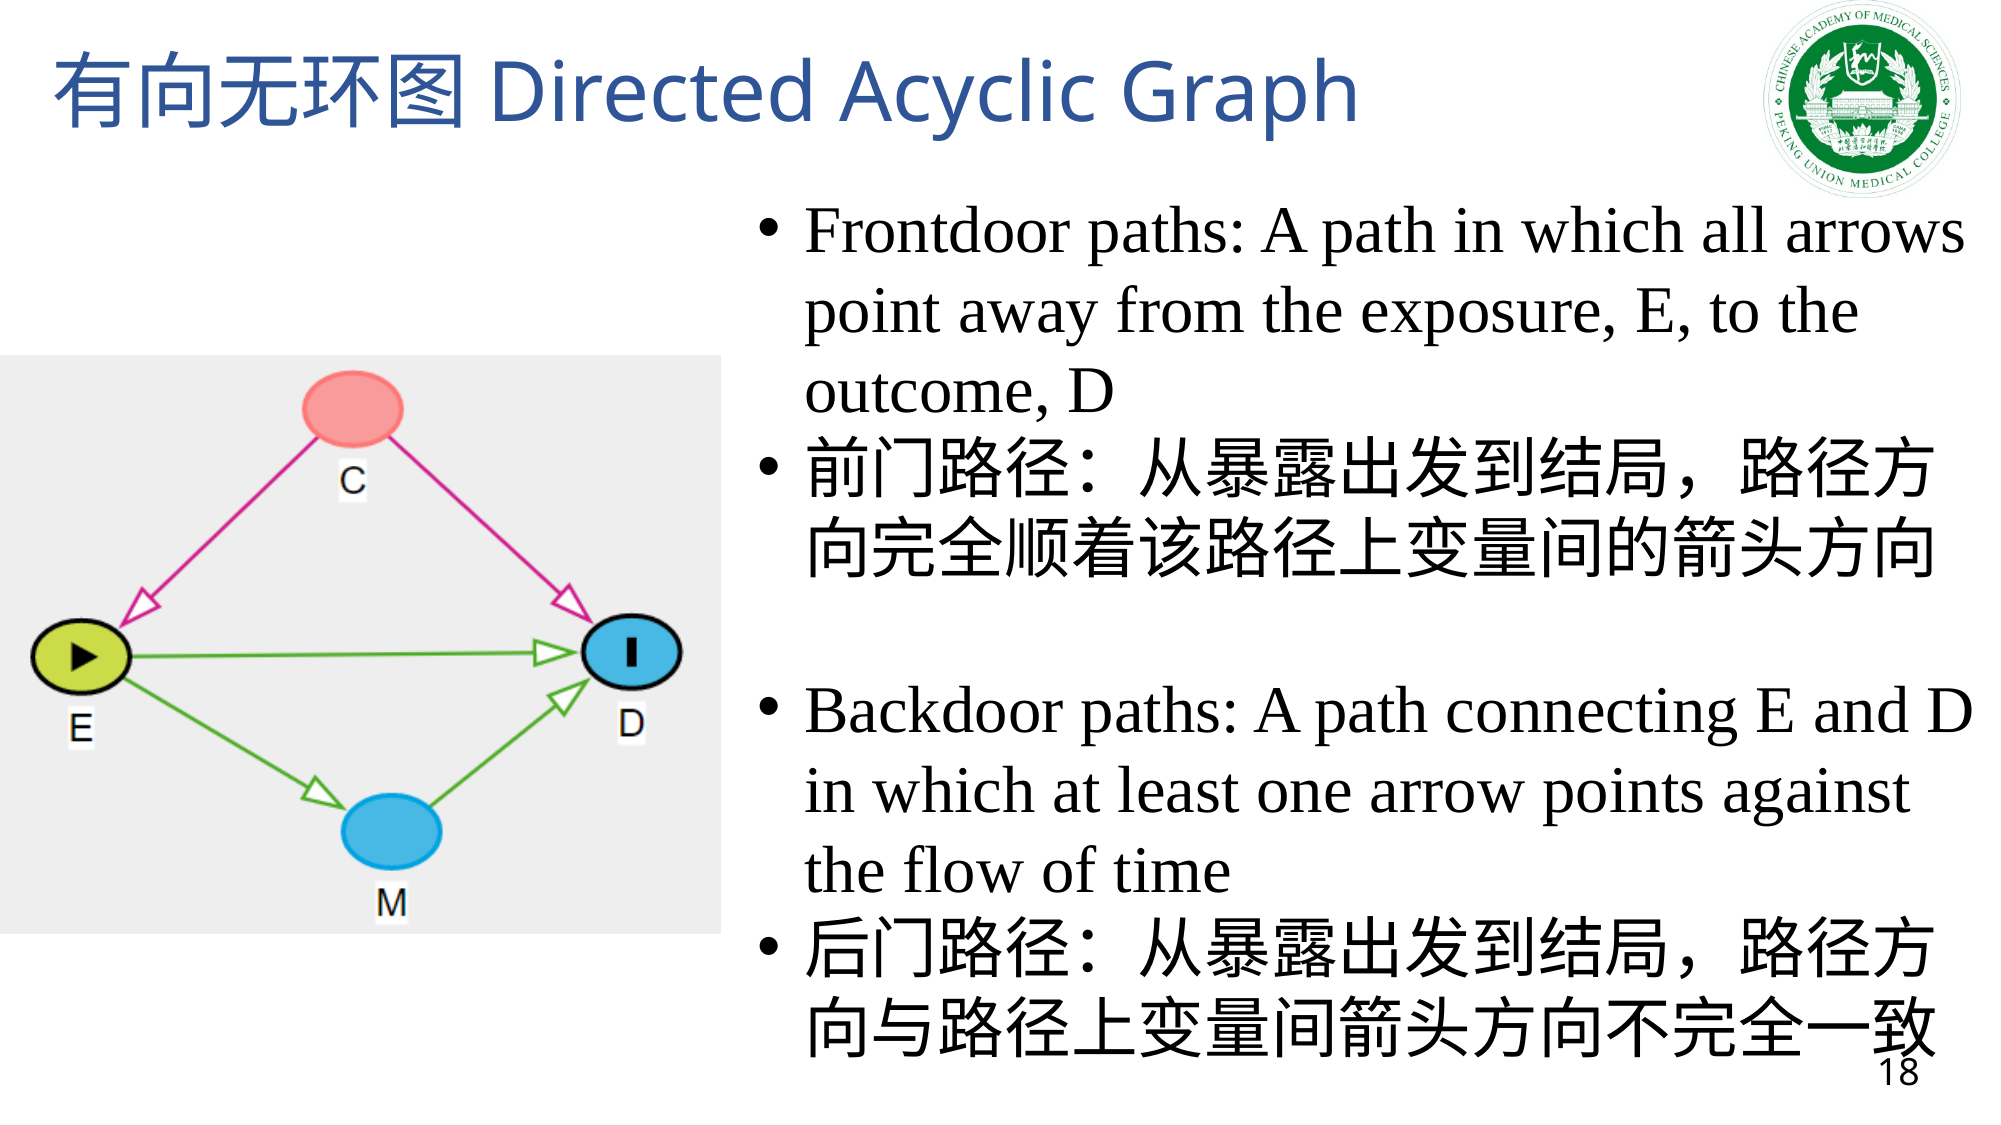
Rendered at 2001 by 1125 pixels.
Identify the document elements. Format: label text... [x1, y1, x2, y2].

picture [0, 355, 721, 934]
picture [1763, 0, 1961, 108]
title 有向无环图Directed Acyclic Graph [36, 41, 1490, 152]
slide_number 18 [1862, 1073, 1955, 1101]
text_box Frontdoor paths: A path in which all arrows point away from the exposure, E, to the outcome, D 前门路径：从暴露出发到结局，路径方向完全顺着该路径上变量间的箭头方向 Backdoor paths: A path connecting E and D in which at least one arrow points against the flow of time 后门路径：从暴露出发到结局，路径方向与路径上变量间箭头方向不完全一致 [742, 108, 2000, 1073]
